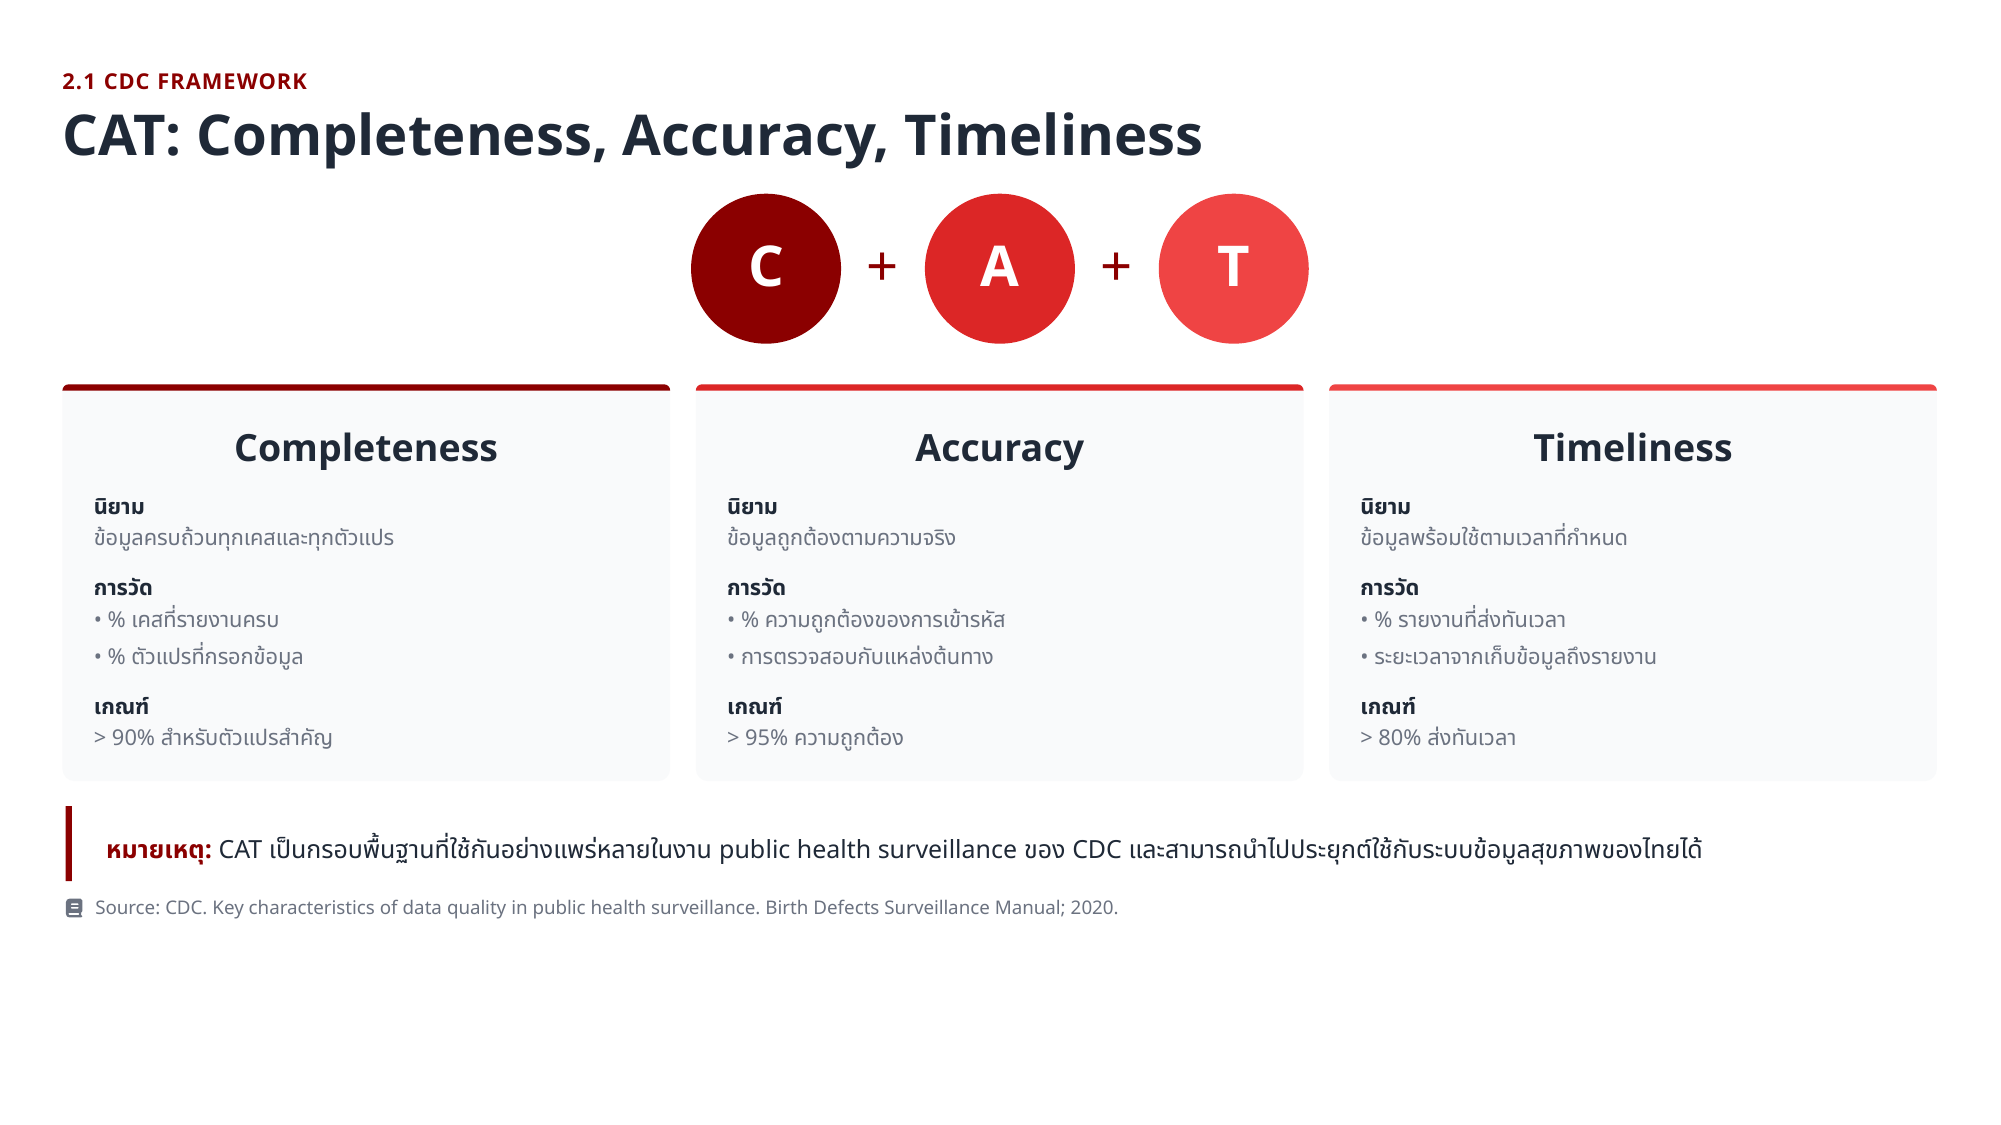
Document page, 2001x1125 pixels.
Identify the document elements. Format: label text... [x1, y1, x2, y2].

text_box นิยาม [1360, 487, 1917, 518]
text_box เกณฑ์ [727, 687, 1284, 718]
text_box เกณฑ์ [93, 687, 650, 718]
text_box ข้อมูลถูกต้องตามความจริง [727, 518, 1284, 550]
text_box ข้อมูลพร้อมใช้ตามเวลาที่กำหนด [1360, 518, 1917, 550]
text_box นิยาม [727, 487, 1284, 518]
text_box Completeness [84, 418, 649, 469]
text_box [65, 806, 72, 882]
text_box A [910, 193, 1089, 344]
text_box CAT: Completeness, Accuracy, Timeliness [62, 106, 1966, 169]
text_box + [866, 237, 910, 300]
text_box + [1099, 237, 1144, 300]
text_box > 95% ความถูกต้อง [727, 718, 1284, 750]
text_box • การตรวจสอบกับแหล่งต้นทาง [727, 637, 1284, 669]
text_box Accuracy [717, 418, 1282, 469]
text_box Source: CDC. Key characteristics of data quality in public health surveillance. Birth Defects Surveillance Manual; 2020. [95, 893, 1947, 919]
text_box [1329, 391, 1937, 782]
text_box • % เคสที่รายงานครบ [93, 600, 650, 632]
text_box [65, 898, 83, 918]
text_box • % ความถูกต้องของการเข้ารหัส [727, 600, 1284, 632]
text_box [62, 384, 671, 391]
text_box > 90% สำหรับตัวแปรสำคัญ [93, 718, 650, 750]
text_box นิยาม [93, 487, 650, 518]
text_box T [1144, 193, 1323, 344]
text_box หมายเหตุ: CAT เป็นกรอบพื้นฐานที่ใช้กันอย่างแพร่หลายในงาน public health surveillance ของ CDC และสามารถนำไปประยุกต์ใช้กับระบบข้อมูลสุขภาพของไทยได้ [106, 825, 1950, 863]
text_box เกณฑ์ [1360, 687, 1917, 718]
text_box [695, 384, 1304, 391]
text_box C [677, 193, 856, 344]
text_box [62, 391, 671, 782]
text_box [695, 391, 1304, 782]
text_box Timeliness [1351, 418, 1916, 469]
text_box • % ตัวแปรที่กรอกข้อมูล [93, 637, 650, 669]
text_box [1329, 384, 1937, 391]
text_box ข้อมูลครบถ้วนทุกเคสและทุกตัวแปร [93, 518, 650, 550]
text_box > 80% ส่งทันเวลา [1360, 718, 1917, 750]
text_box การวัด [1360, 568, 1917, 600]
text_box 2.1 CDC FRAMEWORK [62, 62, 1949, 94]
text_box การวัด [727, 568, 1284, 600]
text_box • % รายงานที่ส่งทันเวลา [1360, 600, 1917, 632]
text_box • ระยะเวลาจากเก็บข้อมูลถึงรายงาน [1360, 637, 1917, 669]
text_box การวัด [93, 568, 650, 600]
